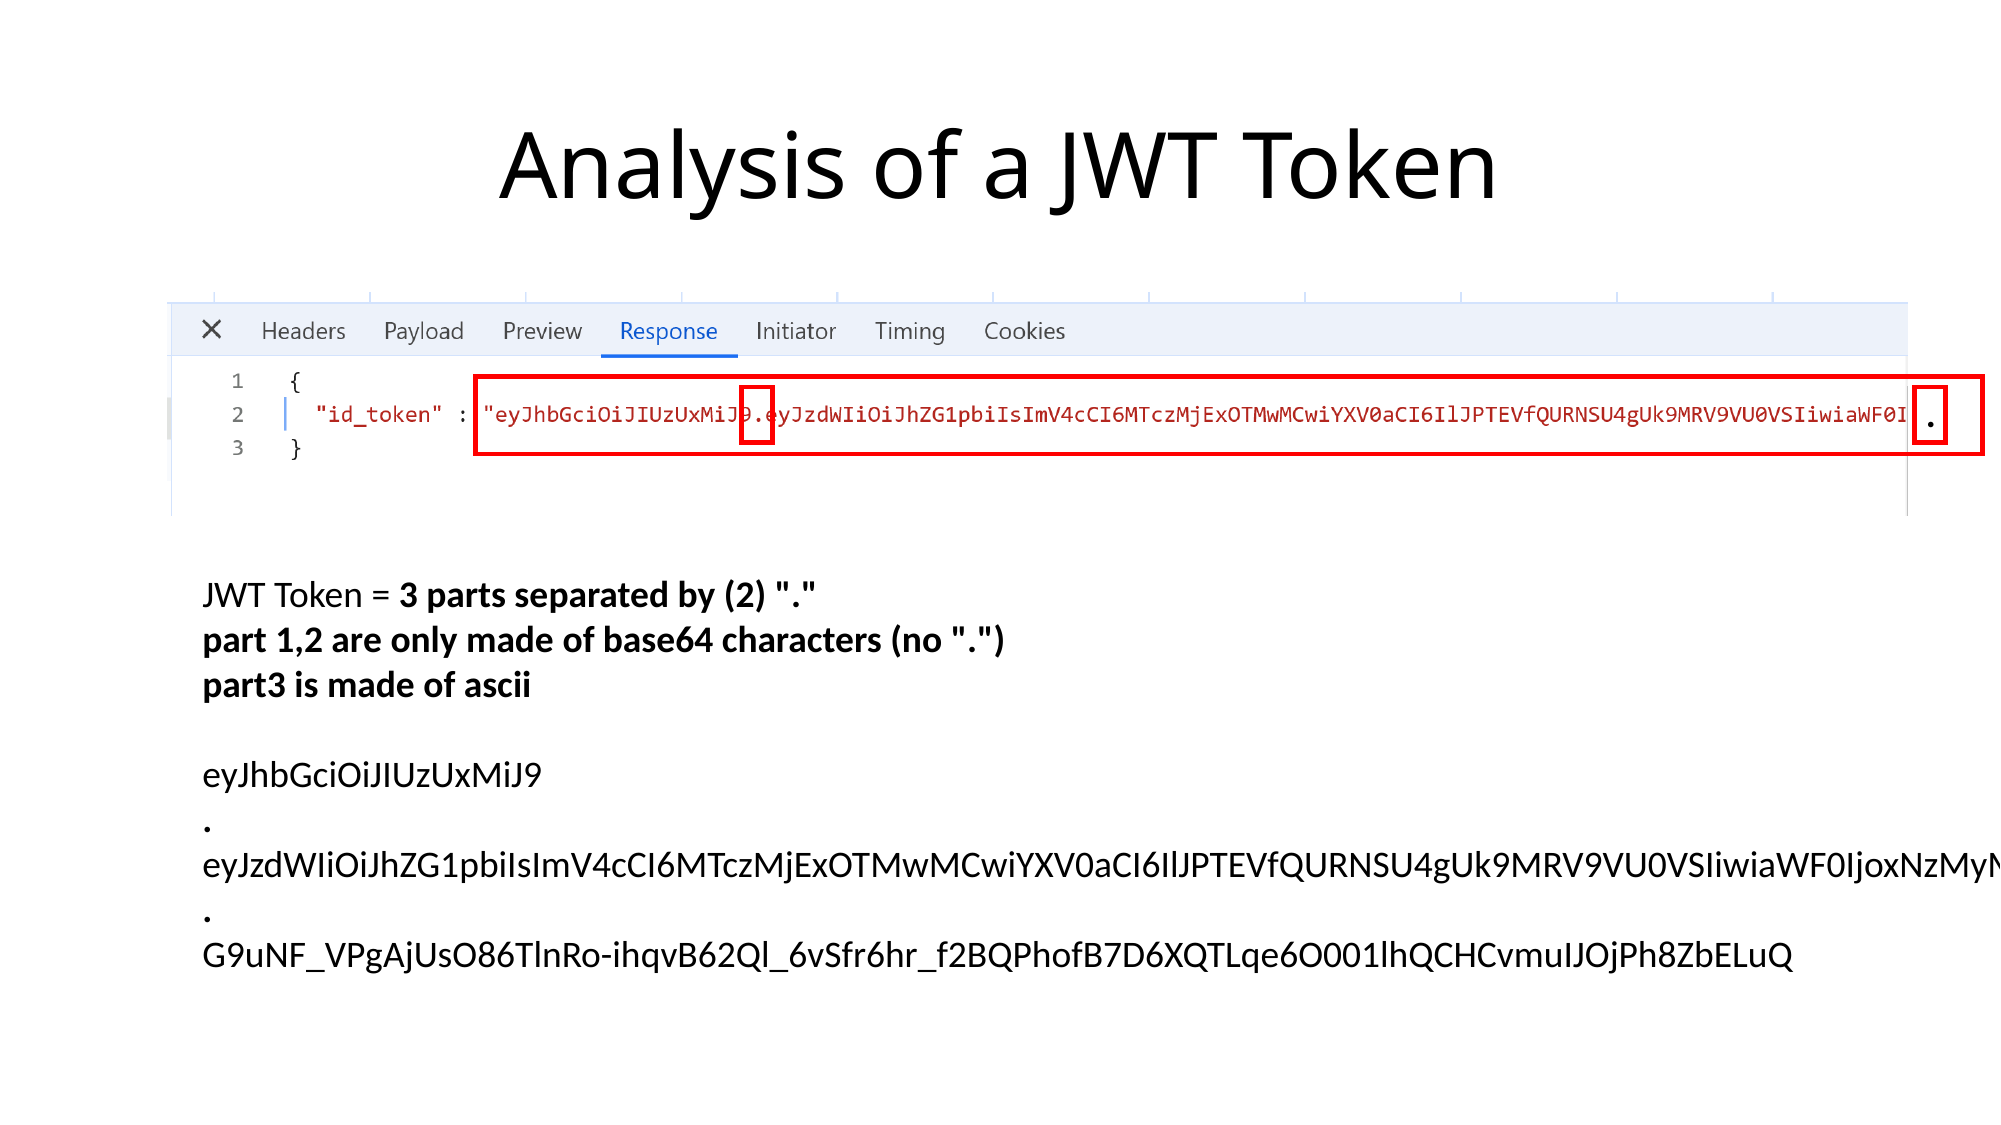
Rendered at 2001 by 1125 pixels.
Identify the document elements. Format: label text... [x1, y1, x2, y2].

text_box . [1911, 382, 1946, 442]
picture [167, 292, 1908, 516]
text_box [1908, 375, 1983, 455]
title Analysis of a JWT Token [137, 59, 1863, 278]
text_box JWT Token = 3 parts separated by (2) "." part 1,2 are only made of base64 characters (no ".") part3 is made of ascii eyJhbGciOiJIUzUxMiJ9 . eyJzdWIiOiJhZG1pbiIsImV4cCI6MTczMjExOTMwMCwiYXV0aCI6IlJPTEVfQURNSU4gUk9MRV9VU0VSIiwiaWF0IjoxNzMyMDMyOTAwfQ . G9uNF_VPgAjUsO86TlnRo-ihqvB62Ql_6vSfr6hr_f2BQPhofB7D6XQTLqe6O001lhQCHCvmuIJOjPh8ZbELuQ [187, 562, 2000, 1028]
